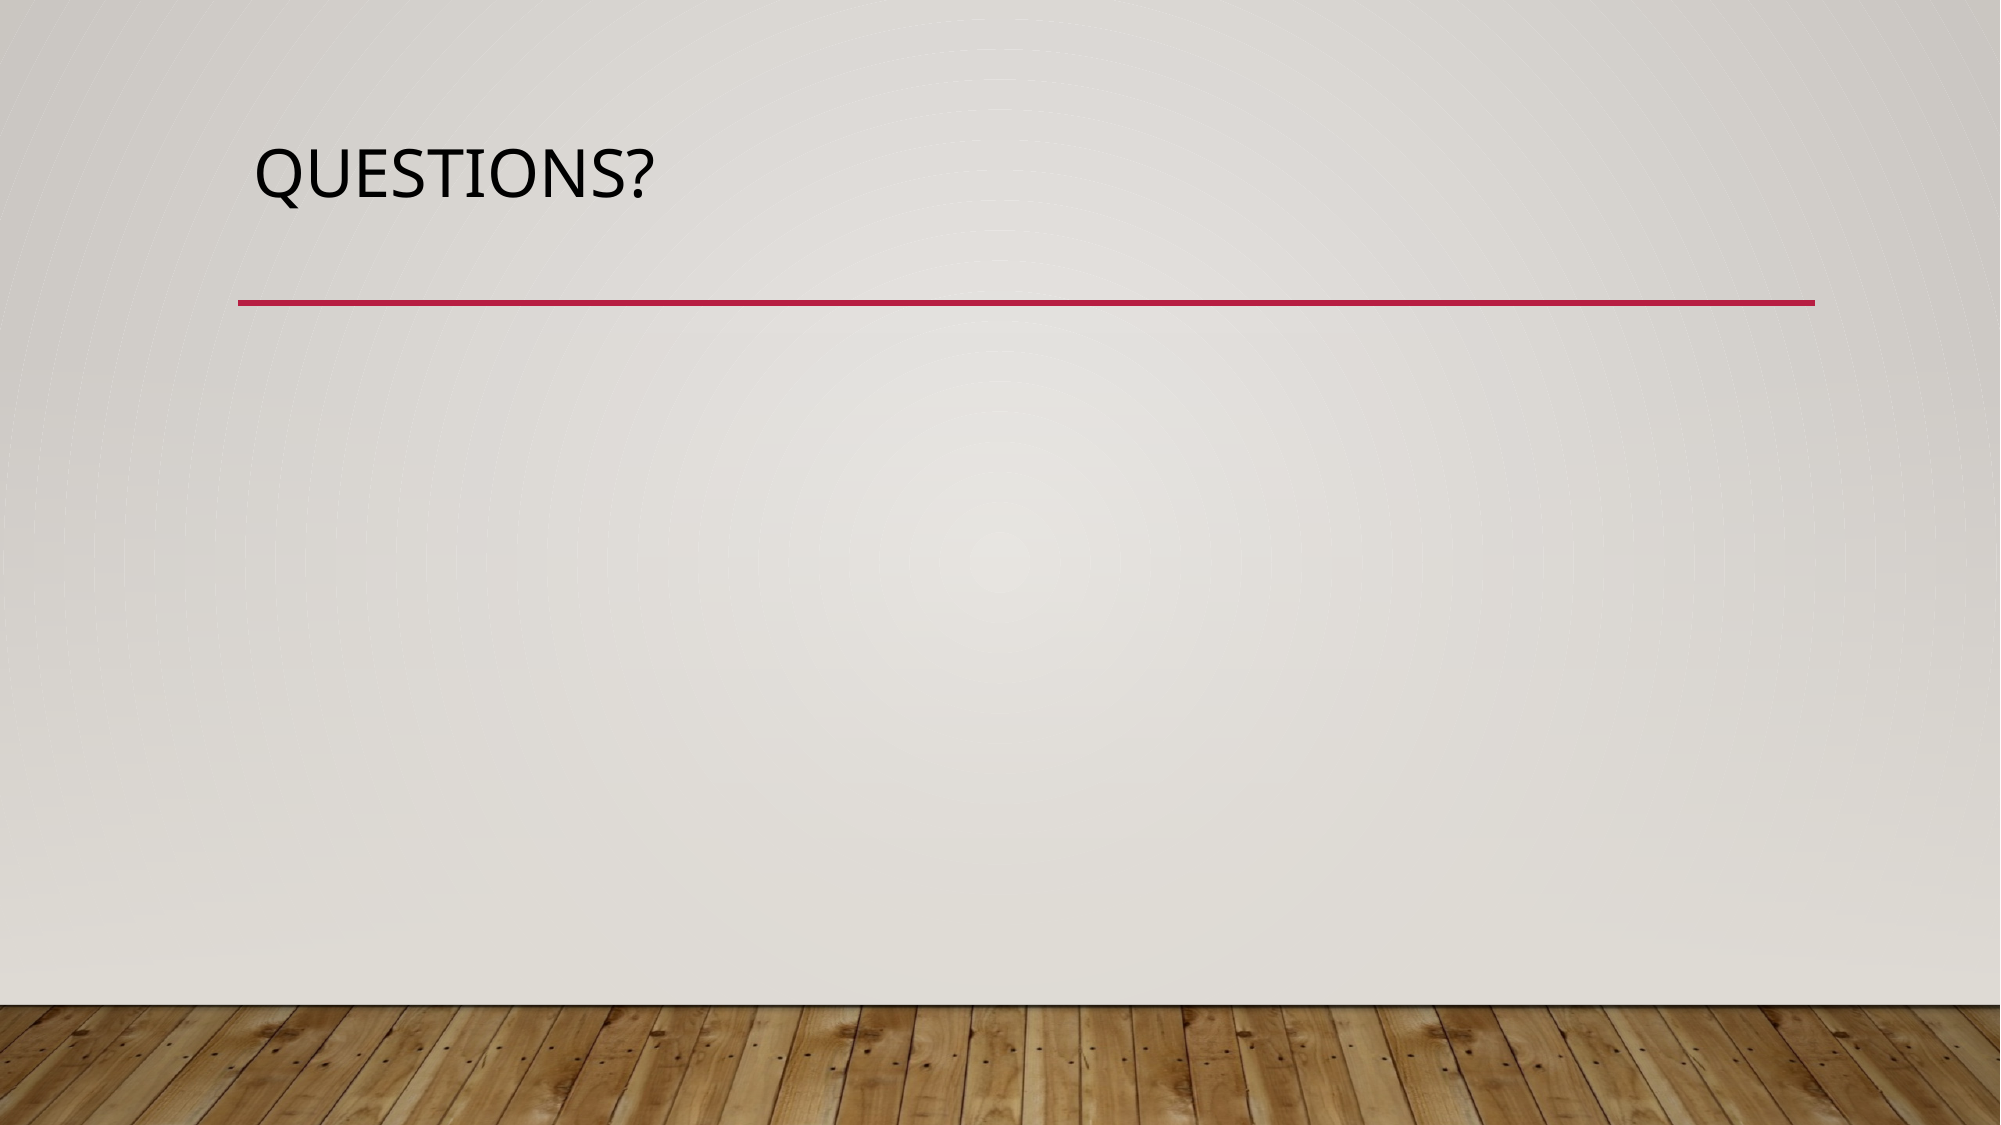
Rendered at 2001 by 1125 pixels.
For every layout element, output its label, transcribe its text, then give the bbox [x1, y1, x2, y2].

title Questions? [238, 131, 1814, 305]
picture [0, 1005, 2000, 1125]
